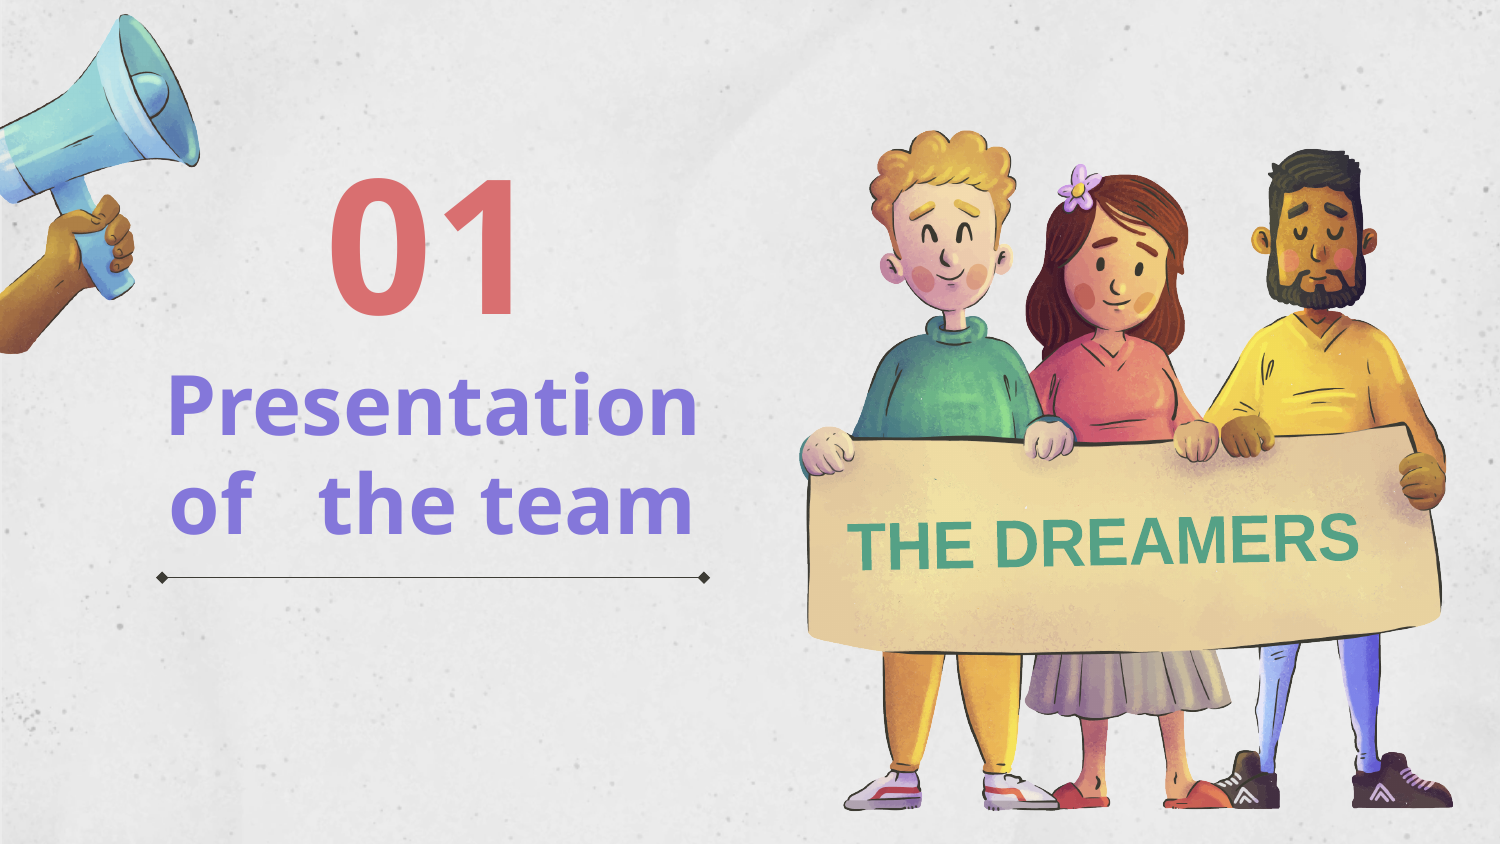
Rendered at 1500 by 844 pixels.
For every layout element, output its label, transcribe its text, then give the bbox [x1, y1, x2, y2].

title Presentation of the team [116, 338, 750, 565]
picture [765, 109, 1500, 844]
picture [0, 0, 290, 389]
title 01 [290, 141, 576, 338]
